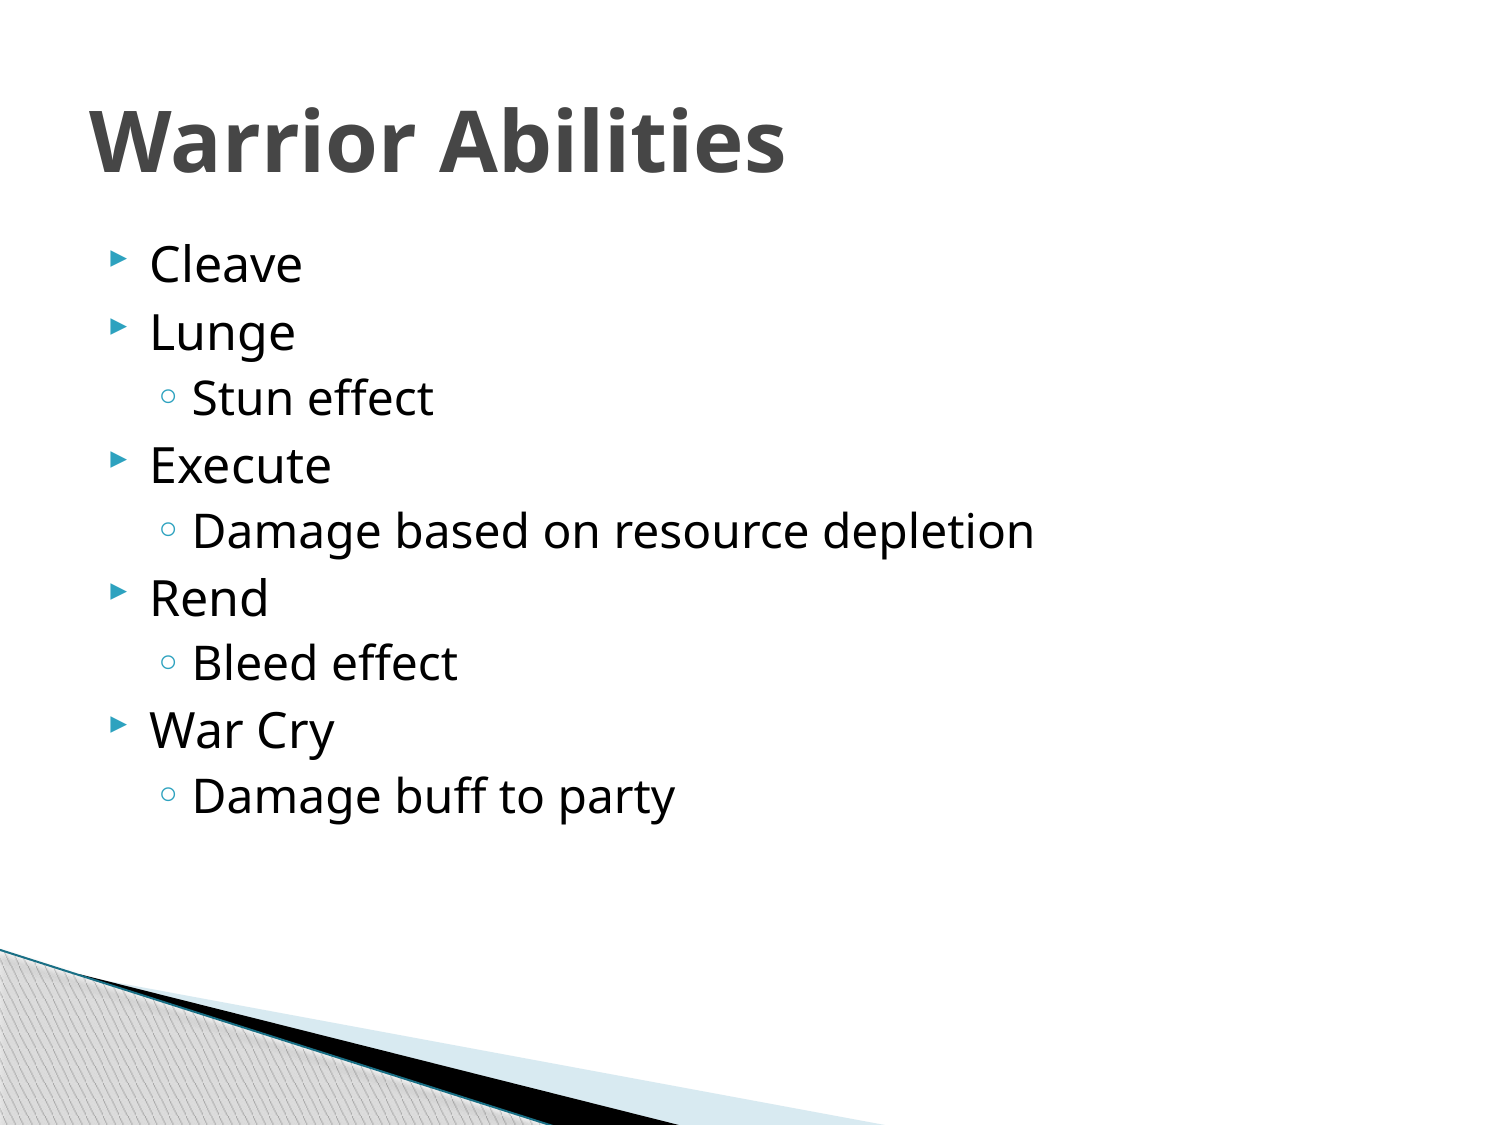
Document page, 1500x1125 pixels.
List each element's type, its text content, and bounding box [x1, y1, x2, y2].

title Warrior Abilities [75, 45, 1425, 233]
list Cleave Lunge Stun effect Execute Damage based on resource depletion Rend Bleed effect War Cry Damage buff to party [75, 233, 1325, 1075]
